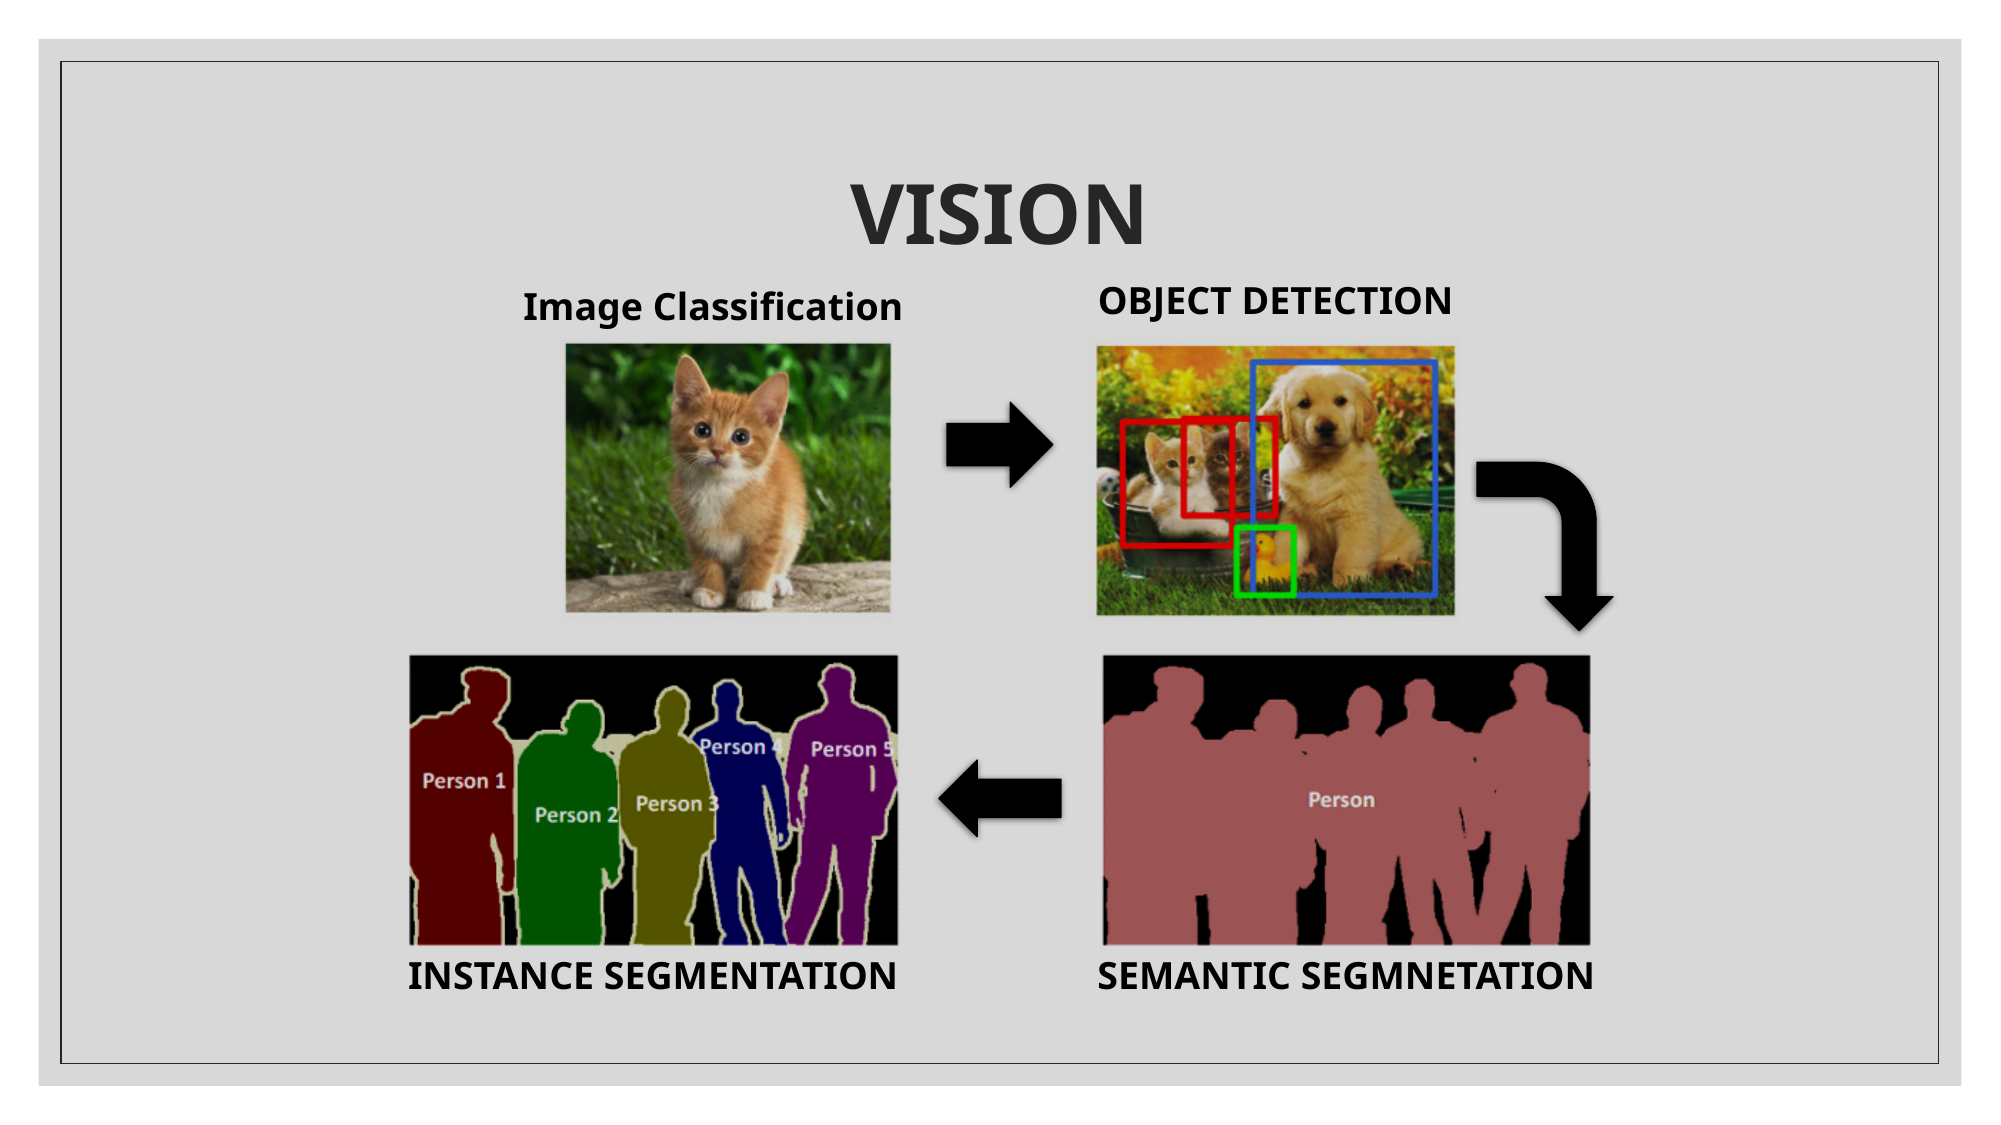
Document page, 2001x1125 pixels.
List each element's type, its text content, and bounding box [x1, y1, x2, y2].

text_box OBJECT DETECTION [1083, 269, 1469, 312]
text_box [938, 759, 1062, 838]
title VISION [174, 105, 1825, 331]
text_box INSTANCE SEGMENTATION [393, 971, 914, 1005]
text_box SEMANTIC SEGMNETATION [1082, 944, 1611, 1005]
text_box Image Classification [508, 275, 920, 314]
picture [395, 316, 1605, 966]
text_box [1494, 461, 1614, 626]
